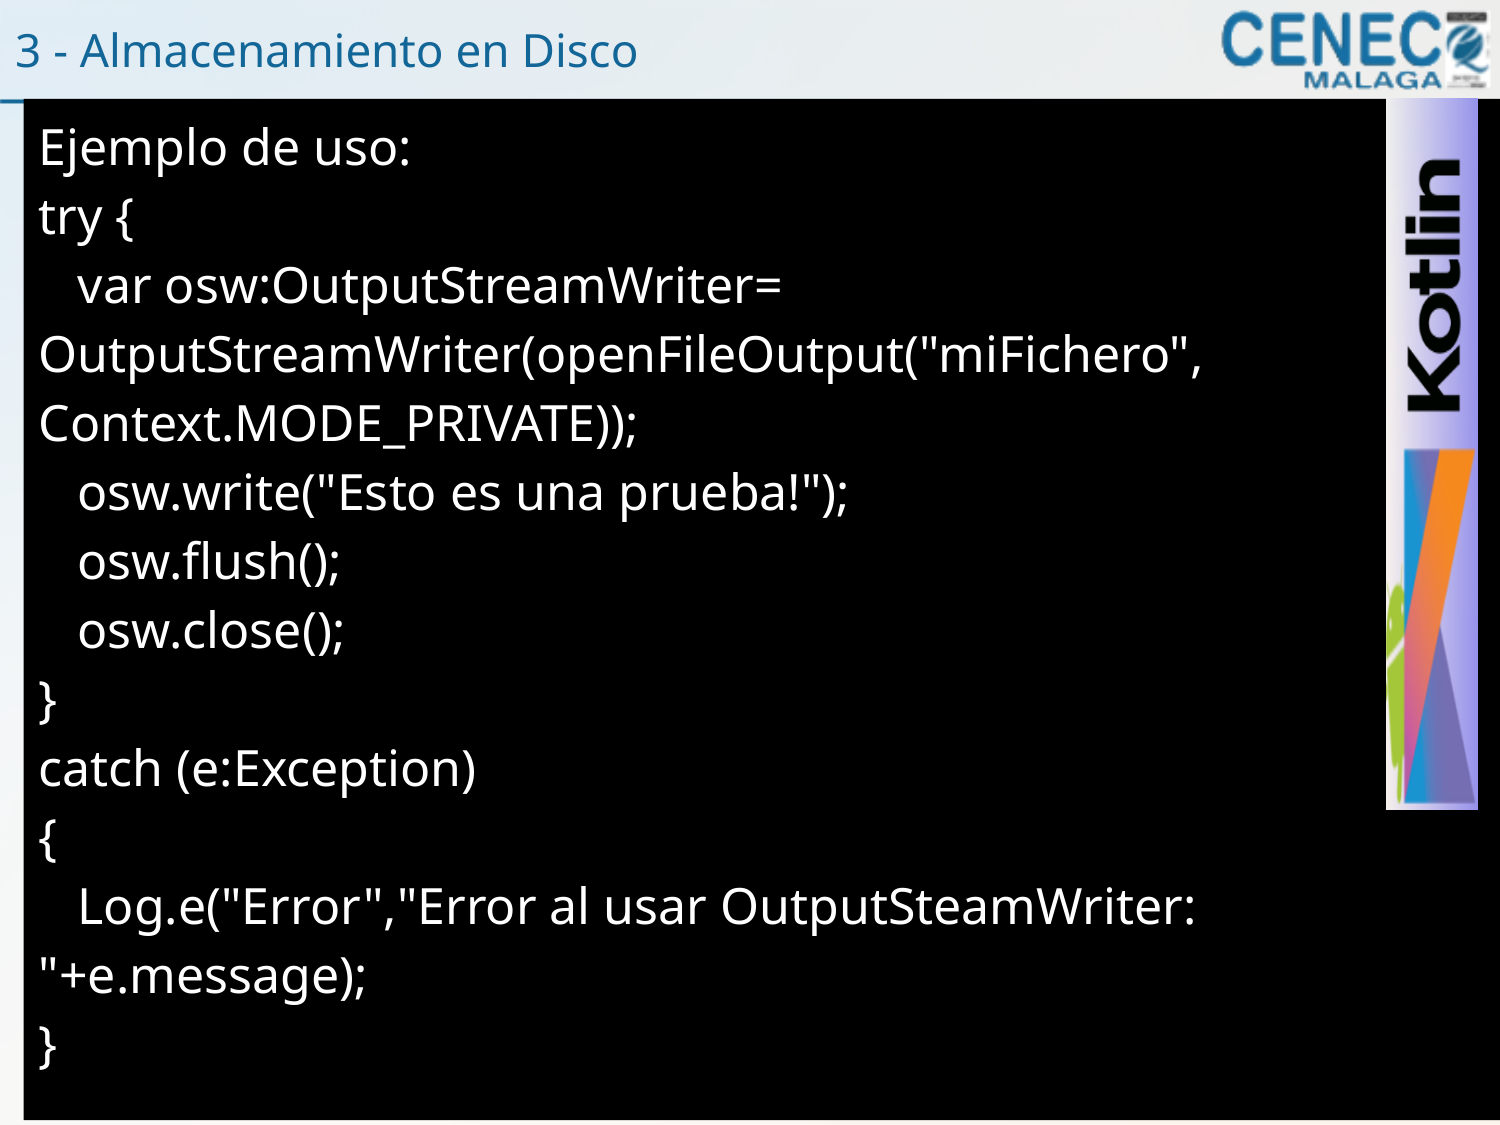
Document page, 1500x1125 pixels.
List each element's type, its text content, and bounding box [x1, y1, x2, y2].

subtitle Ejemplo de uso: try { var osw:OutputStreamWriter= OutputStreamWriter(openFileOutput("miFichero", Context.MODE_PRIVATE)); osw.write("Esto es una prueba!"); osw.flush(); osw.close(); } catch (e:Exception) { Log.e("Error","Error al usar OutputSteamWriter: "+e.message); } [23, 98, 1500, 1121]
picture [1198, 0, 1500, 811]
text_box 3 - Almacenamiento en Disco [0, 0, 1198, 99]
picture [0, 99, 1500, 1125]
